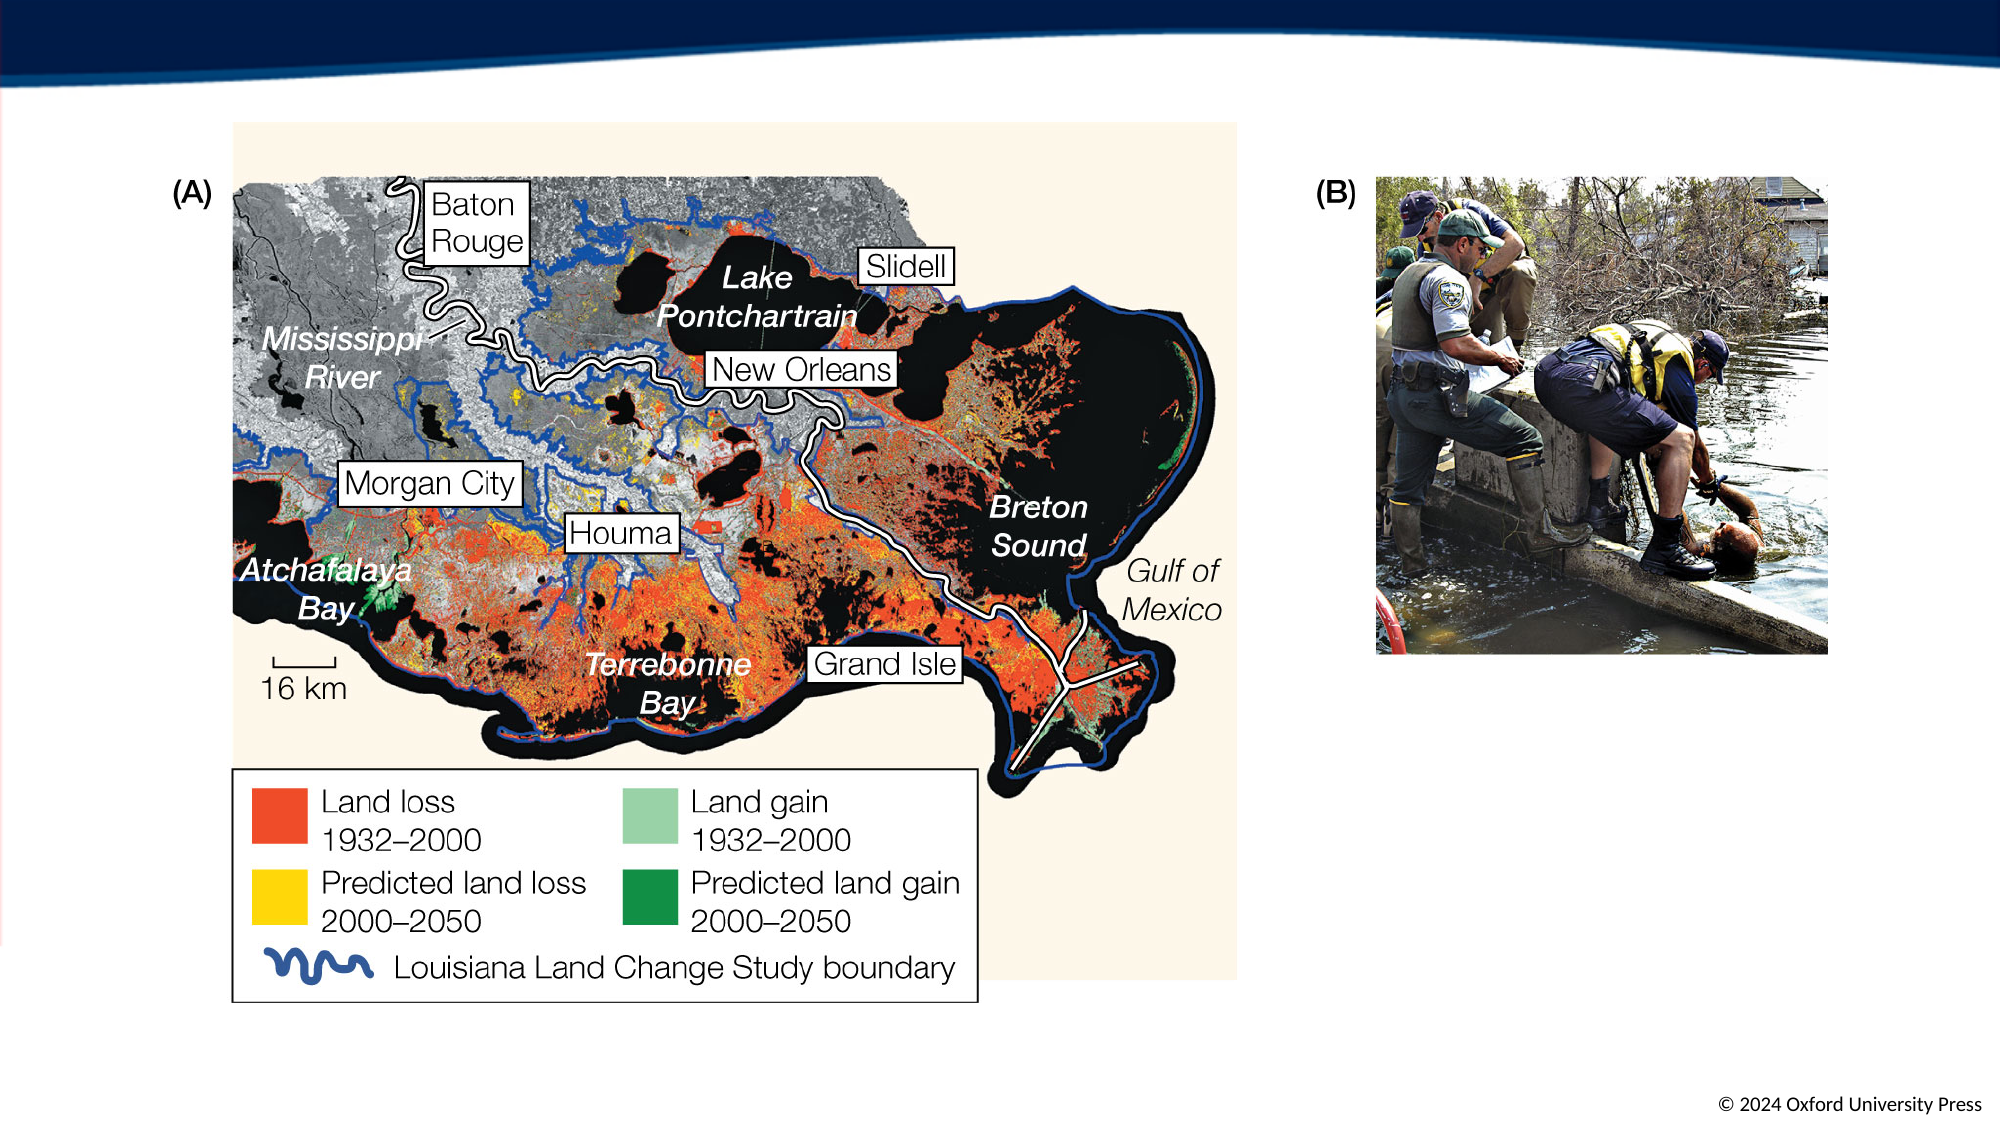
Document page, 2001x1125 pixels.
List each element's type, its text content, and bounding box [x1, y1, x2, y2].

title 11 [99, 45, 1900, 233]
picture [0, 0, 2000, 1125]
